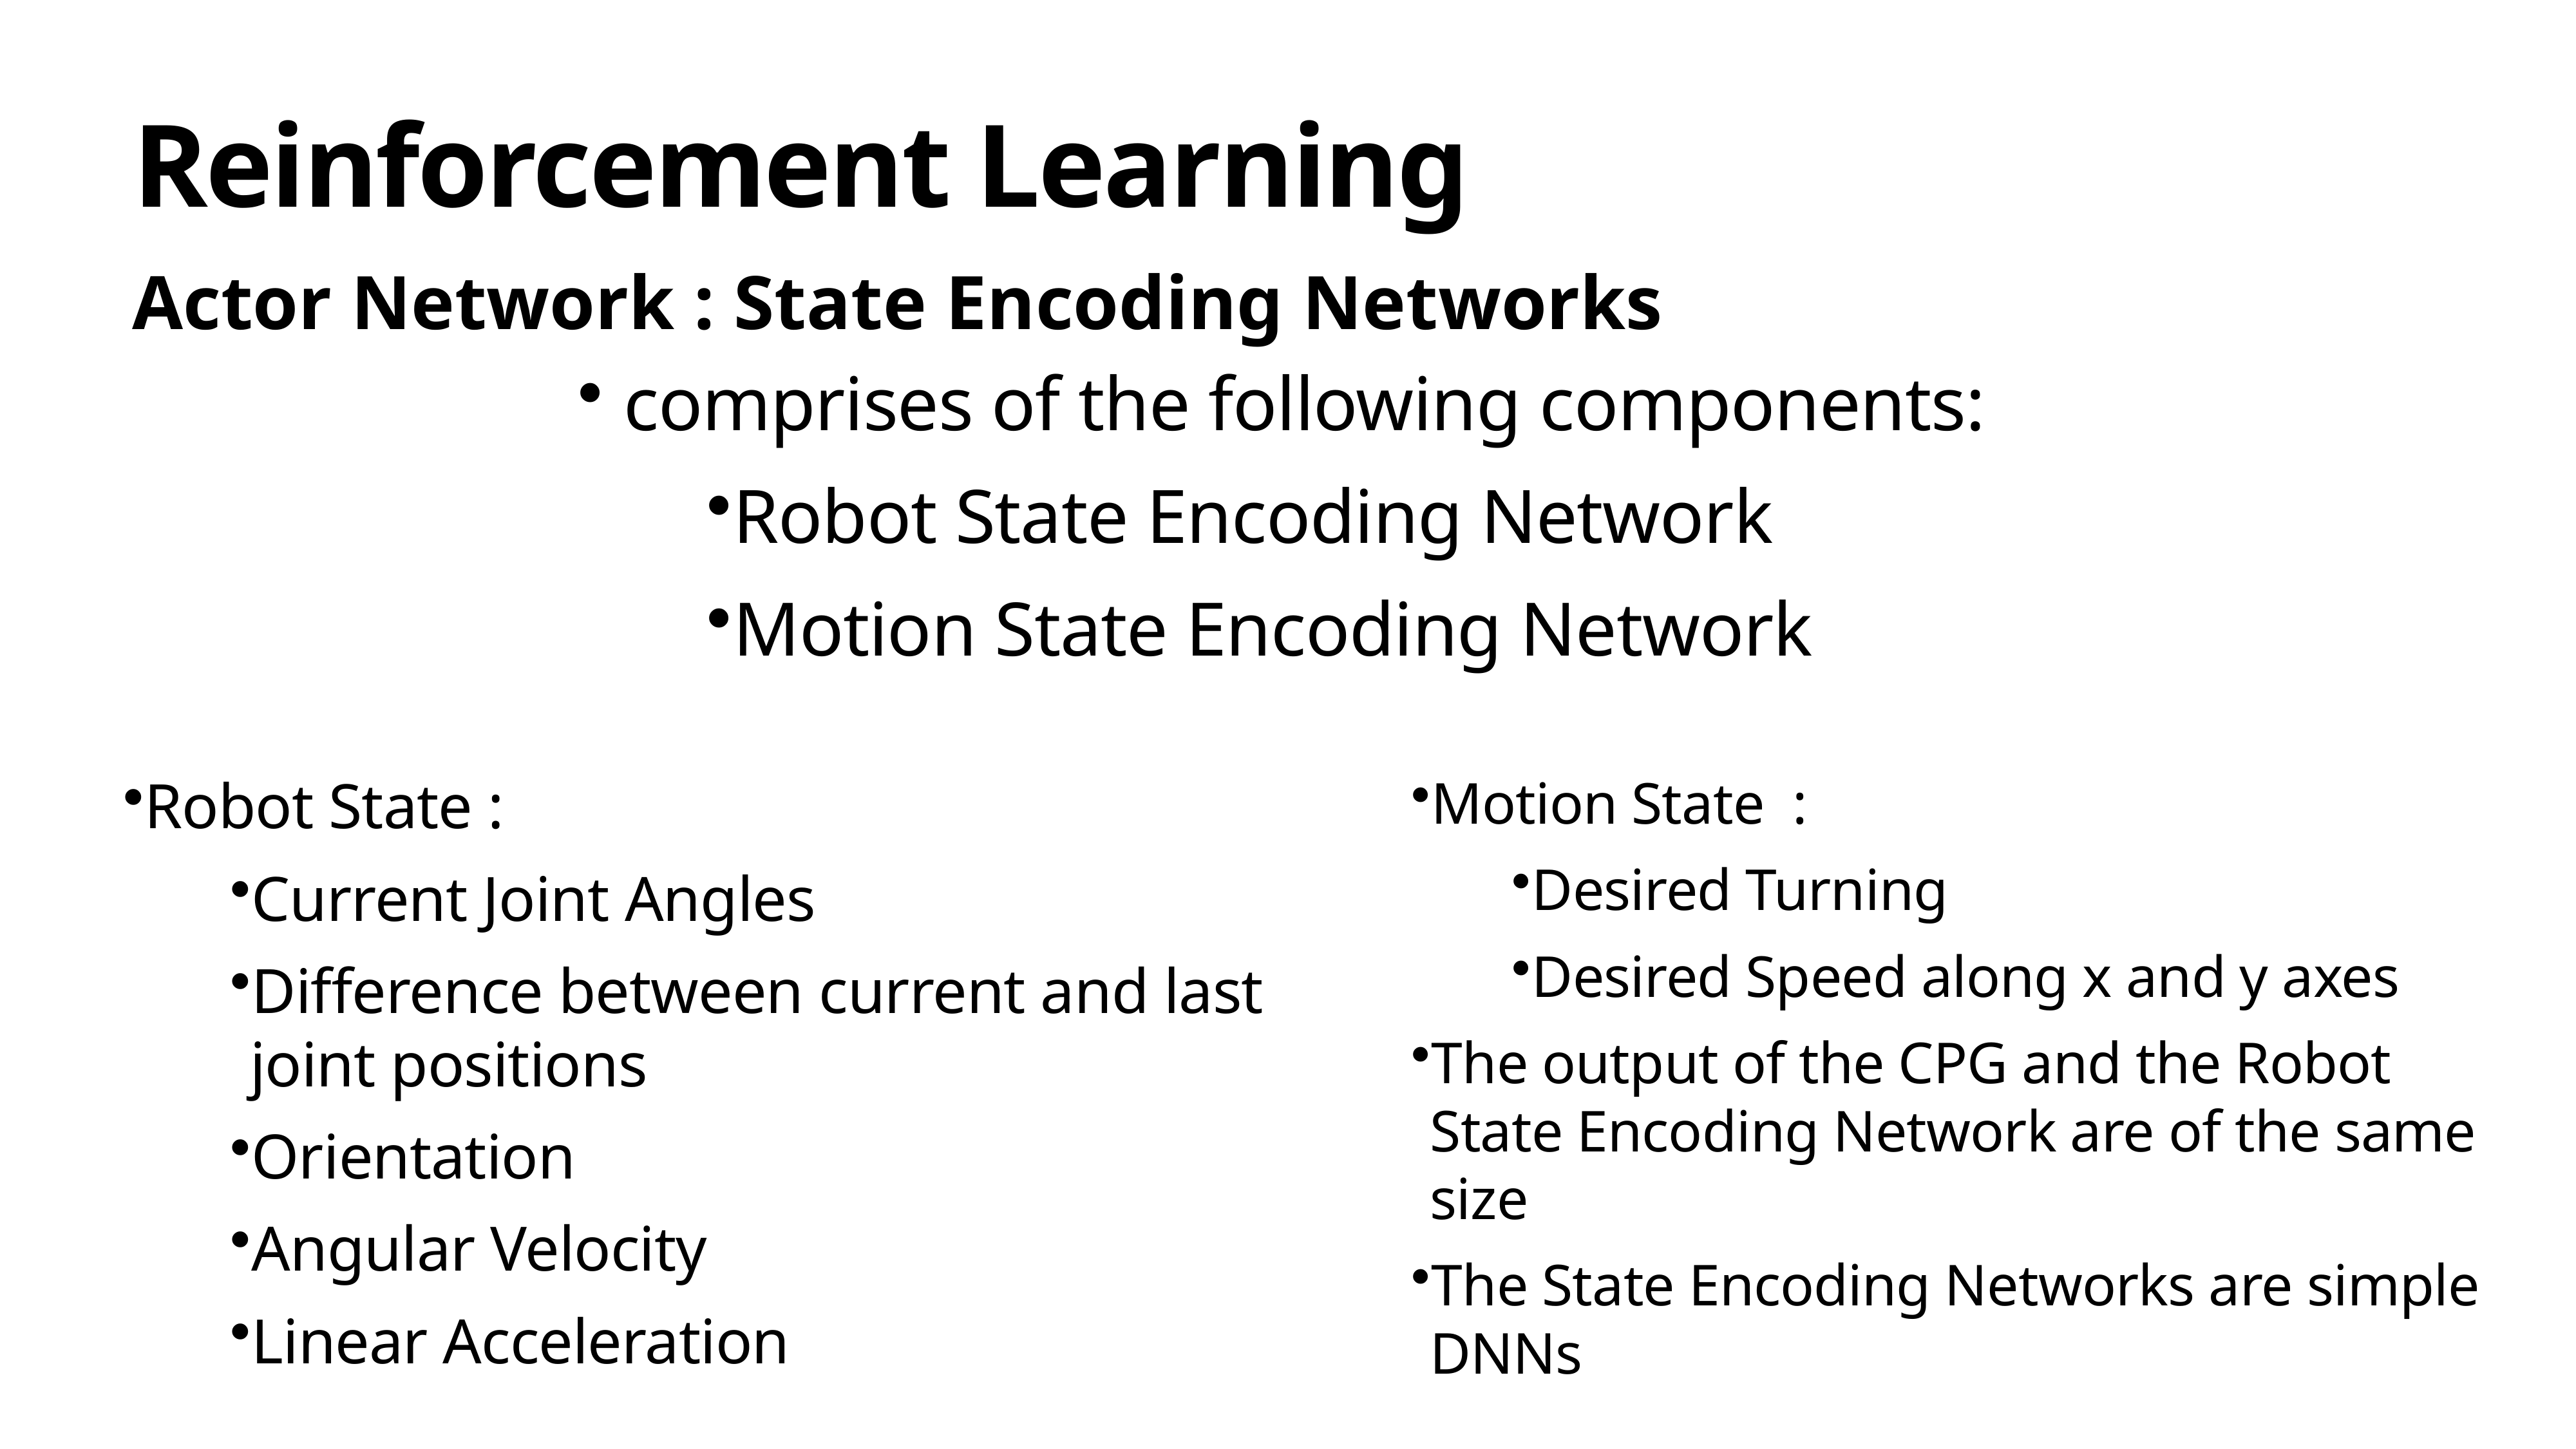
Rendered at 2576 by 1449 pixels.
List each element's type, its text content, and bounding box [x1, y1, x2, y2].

text_box Motion State : Desired Turning Desired Speed along x and y axes The output of the CPG and the Robot State Encoding Network are of the same size The State Encoding Networks are simple DNNs [1406, 762, 2517, 1405]
list Actor Network : State Encoding Networks [127, 250, 2449, 350]
list Robot State : Current Joint Angles Difference between current and last joint positions Orientation Angular Velocity Linear Acceleration [117, 761, 1405, 1406]
text_box comprises of the following components: Robot State Encoding Network Motion State Encoding Network [573, 351, 2003, 676]
title Reinforcement Learning [127, 113, 2449, 250]
